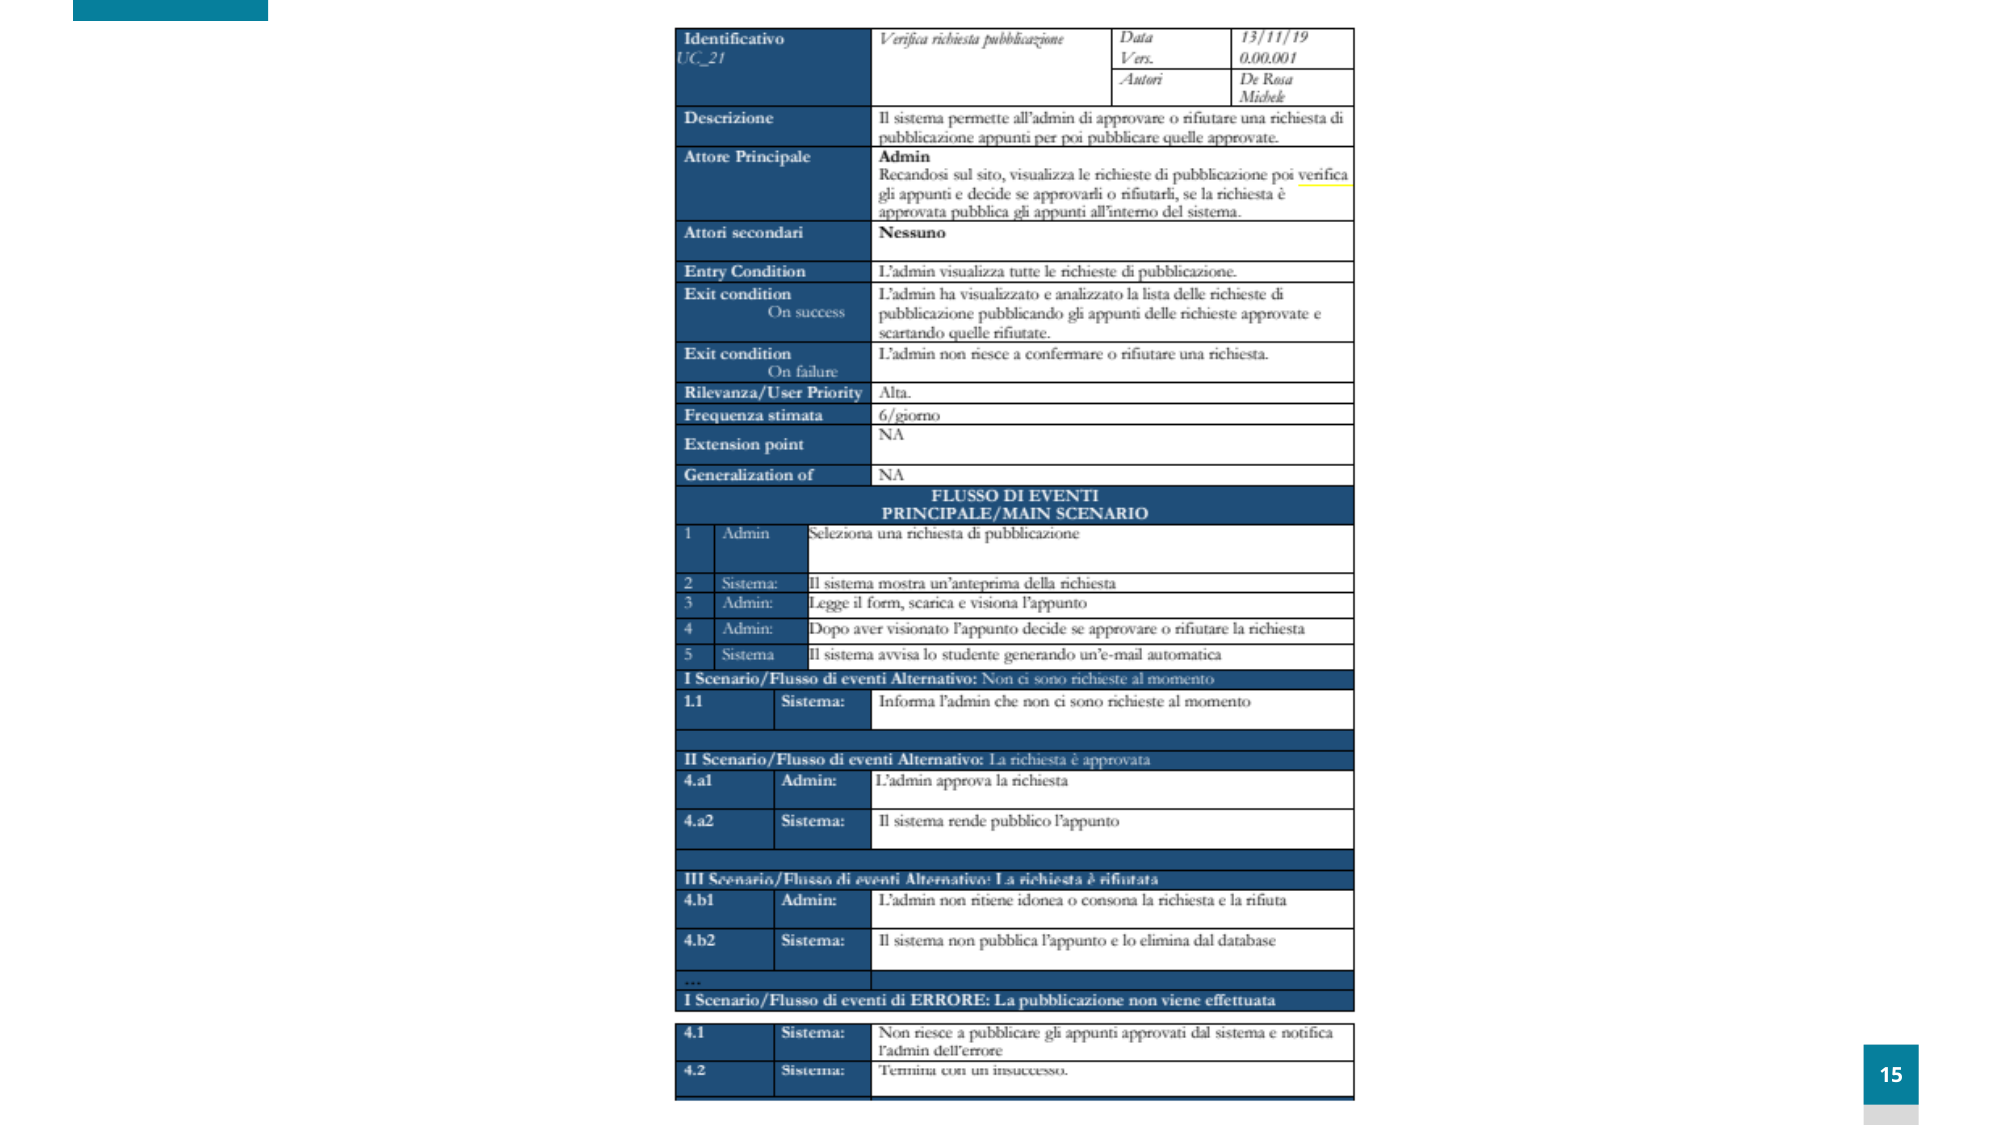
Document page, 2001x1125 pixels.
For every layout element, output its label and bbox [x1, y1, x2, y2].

picture [651, 0, 1372, 1125]
